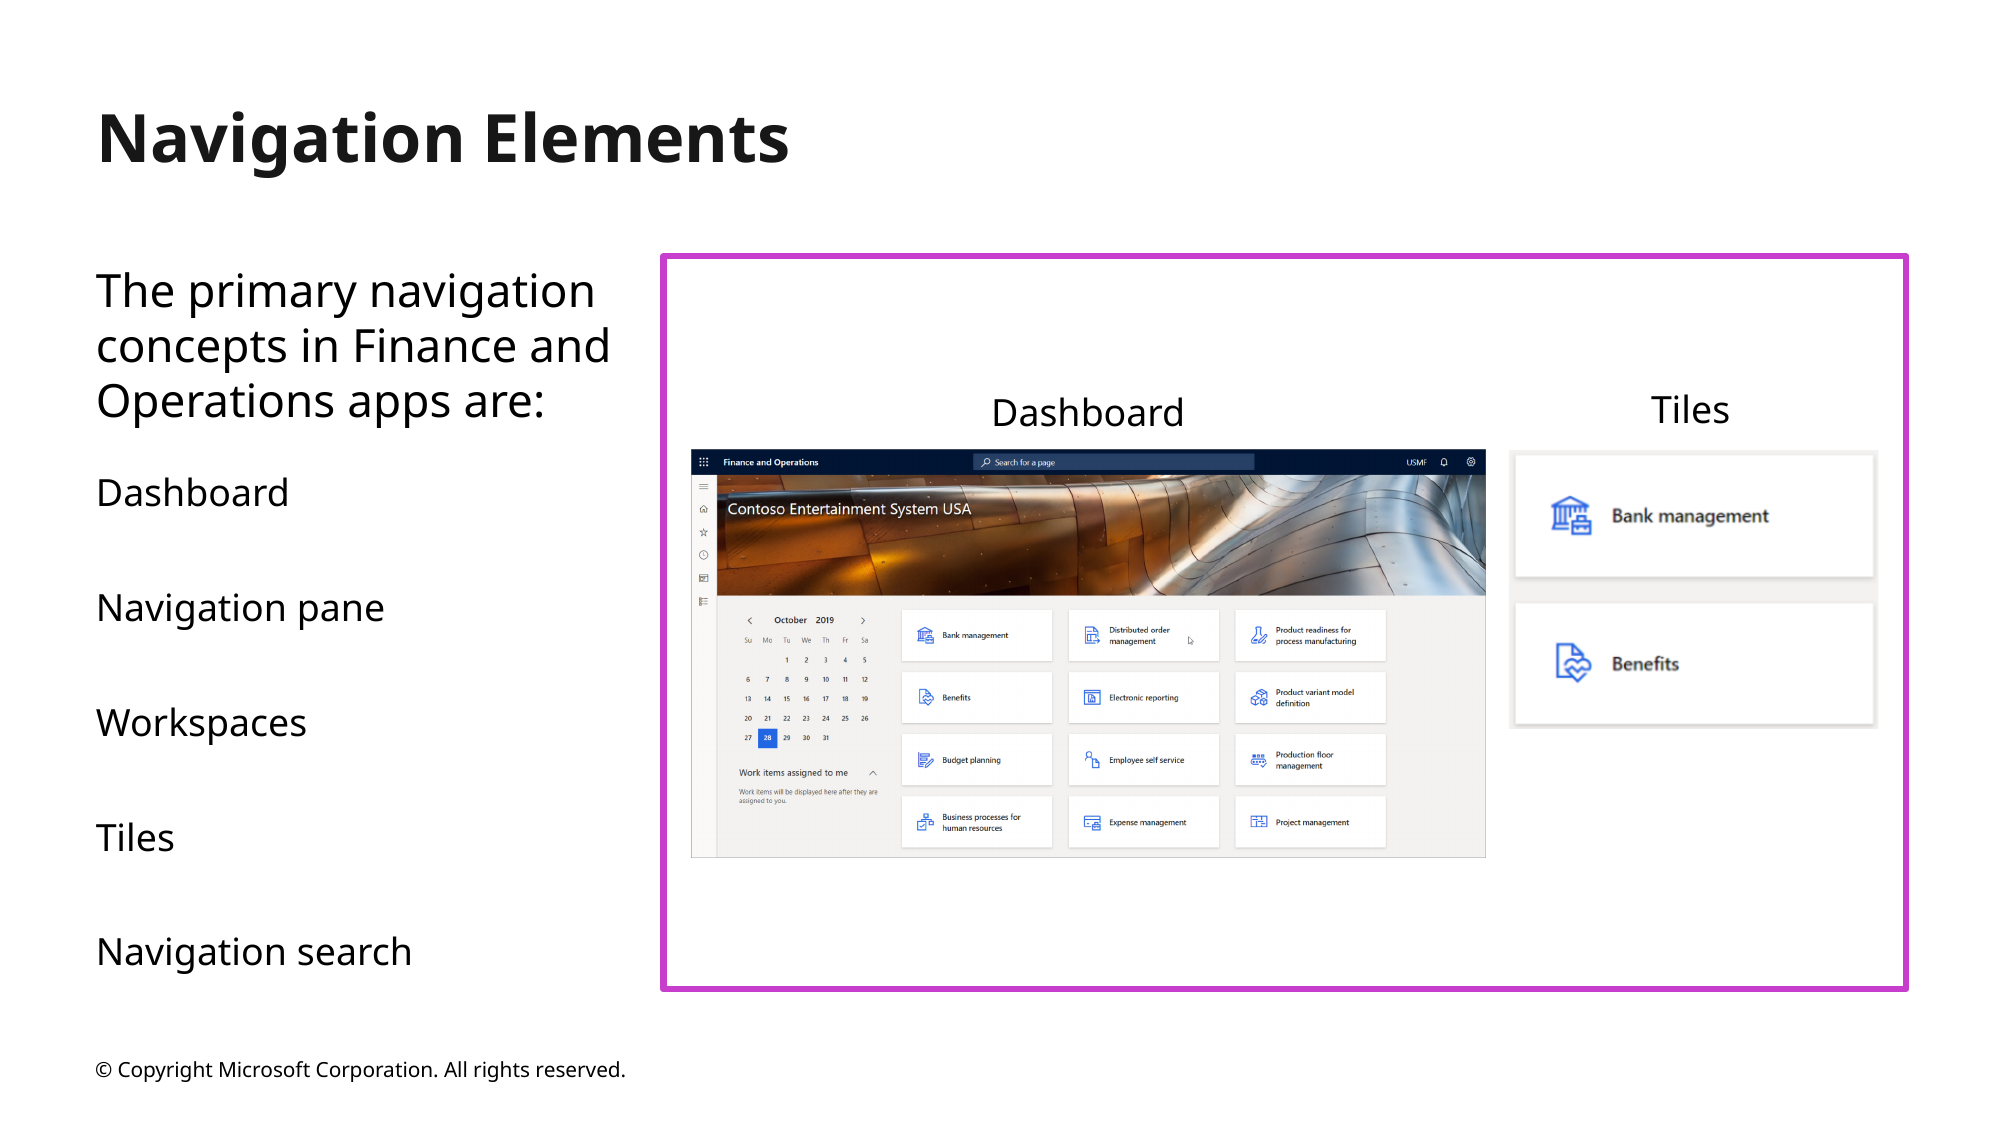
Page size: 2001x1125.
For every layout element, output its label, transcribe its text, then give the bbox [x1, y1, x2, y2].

list The primary navigation concepts in Finance and Operations apps are: [95, 261, 617, 429]
text_box Tiles [95, 800, 632, 872]
text_box Dashboard [95, 456, 632, 527]
picture [666, 259, 1904, 987]
text_box Navigation search [95, 915, 632, 987]
title Navigation Elements [96, 96, 1909, 177]
text_box Navigation pane [95, 571, 632, 642]
text_box Workspaces [95, 685, 632, 757]
